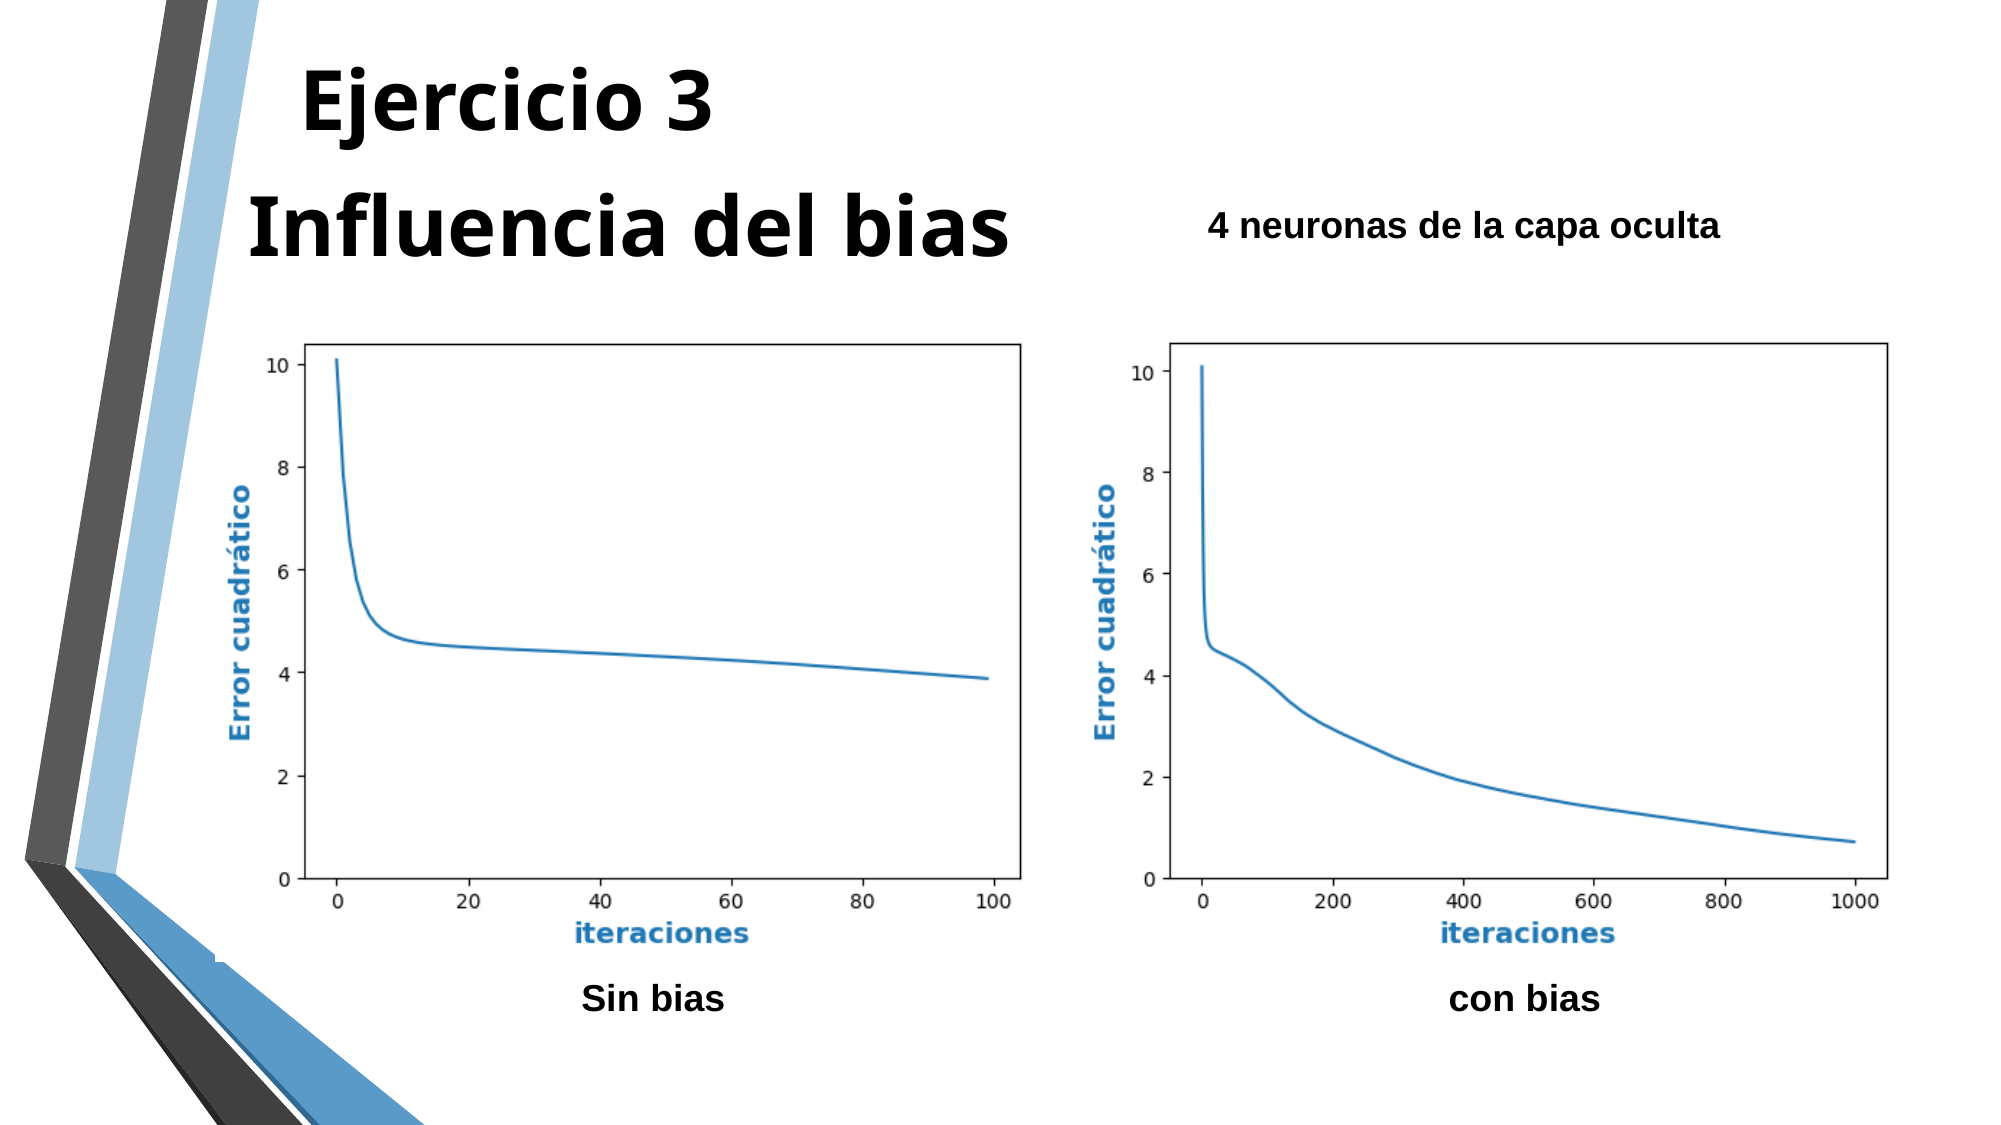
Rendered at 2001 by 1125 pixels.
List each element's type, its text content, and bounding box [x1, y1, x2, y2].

text_box con bias [1433, 966, 1616, 1027]
picture [215, 331, 1033, 962]
title Influencia del bias [69, 147, 1191, 300]
text_box Ejercicio 3 [284, 21, 1033, 174]
text_box Sin bias [566, 966, 741, 1027]
picture [1080, 329, 1901, 962]
text_box 4 neuronas de la capa oculta [1193, 193, 1736, 253]
